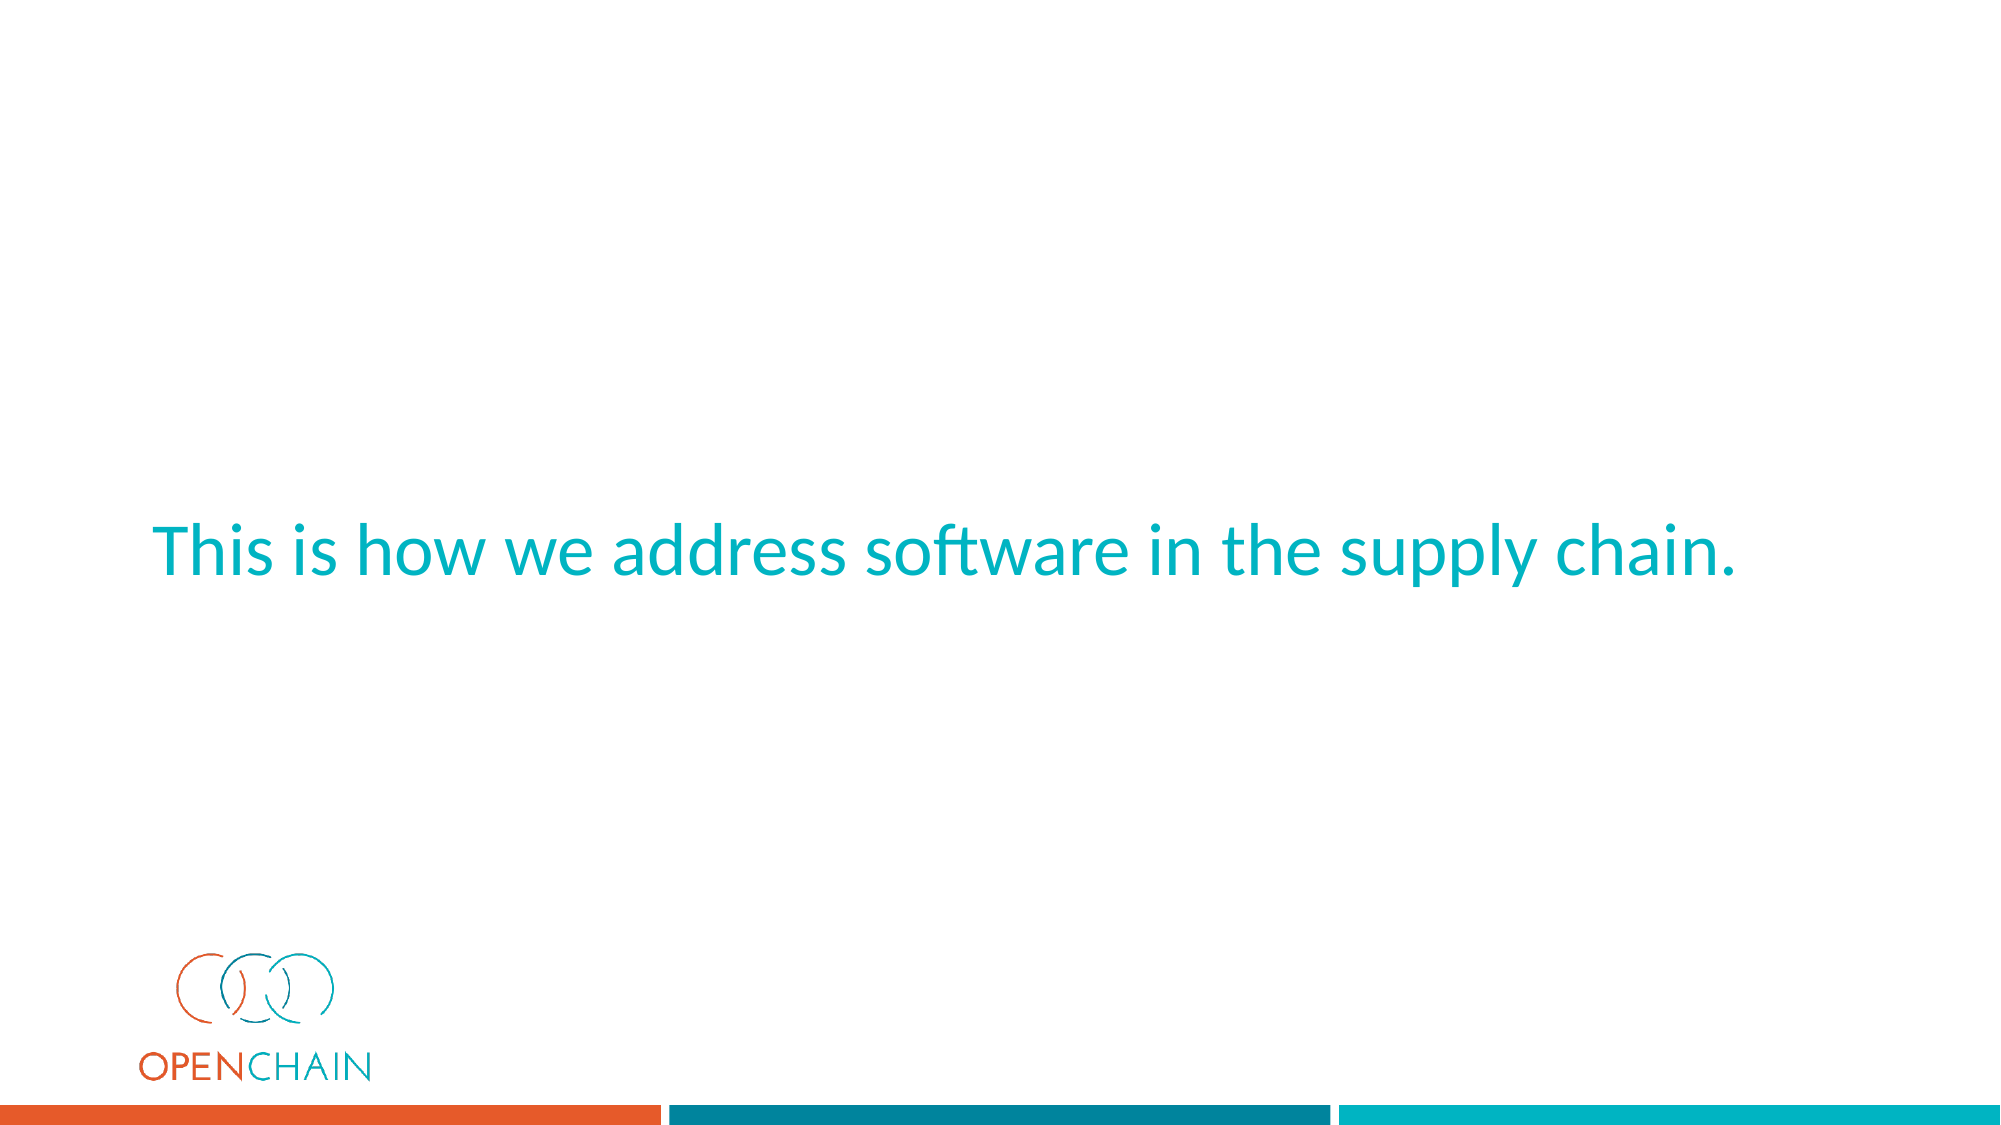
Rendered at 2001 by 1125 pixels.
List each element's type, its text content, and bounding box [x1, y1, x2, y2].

title This is how we address software in the supply chain. [137, 376, 1863, 727]
picture [137, 951, 372, 1082]
